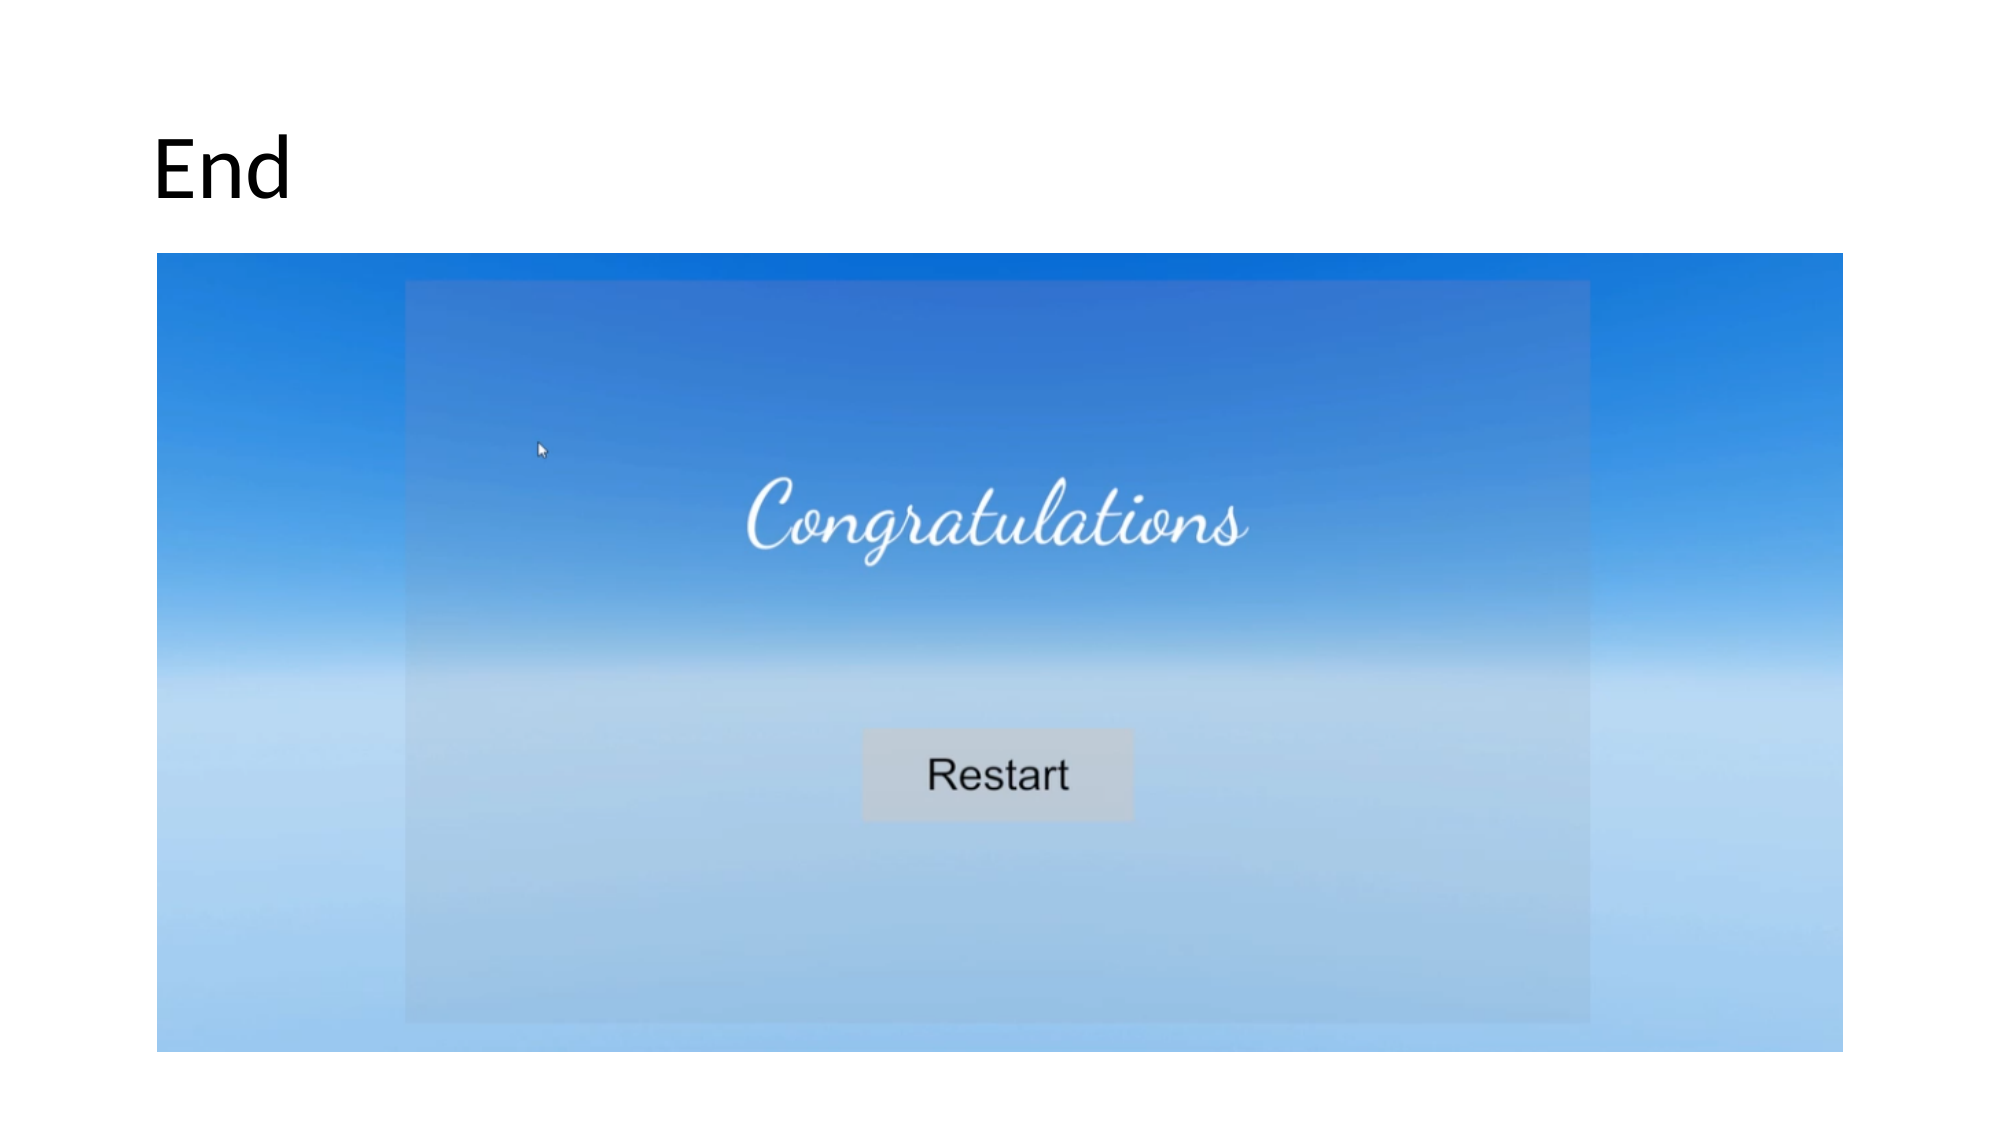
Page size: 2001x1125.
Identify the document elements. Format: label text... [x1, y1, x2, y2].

picture [156, 253, 1844, 1052]
title End [137, 59, 1863, 278]
